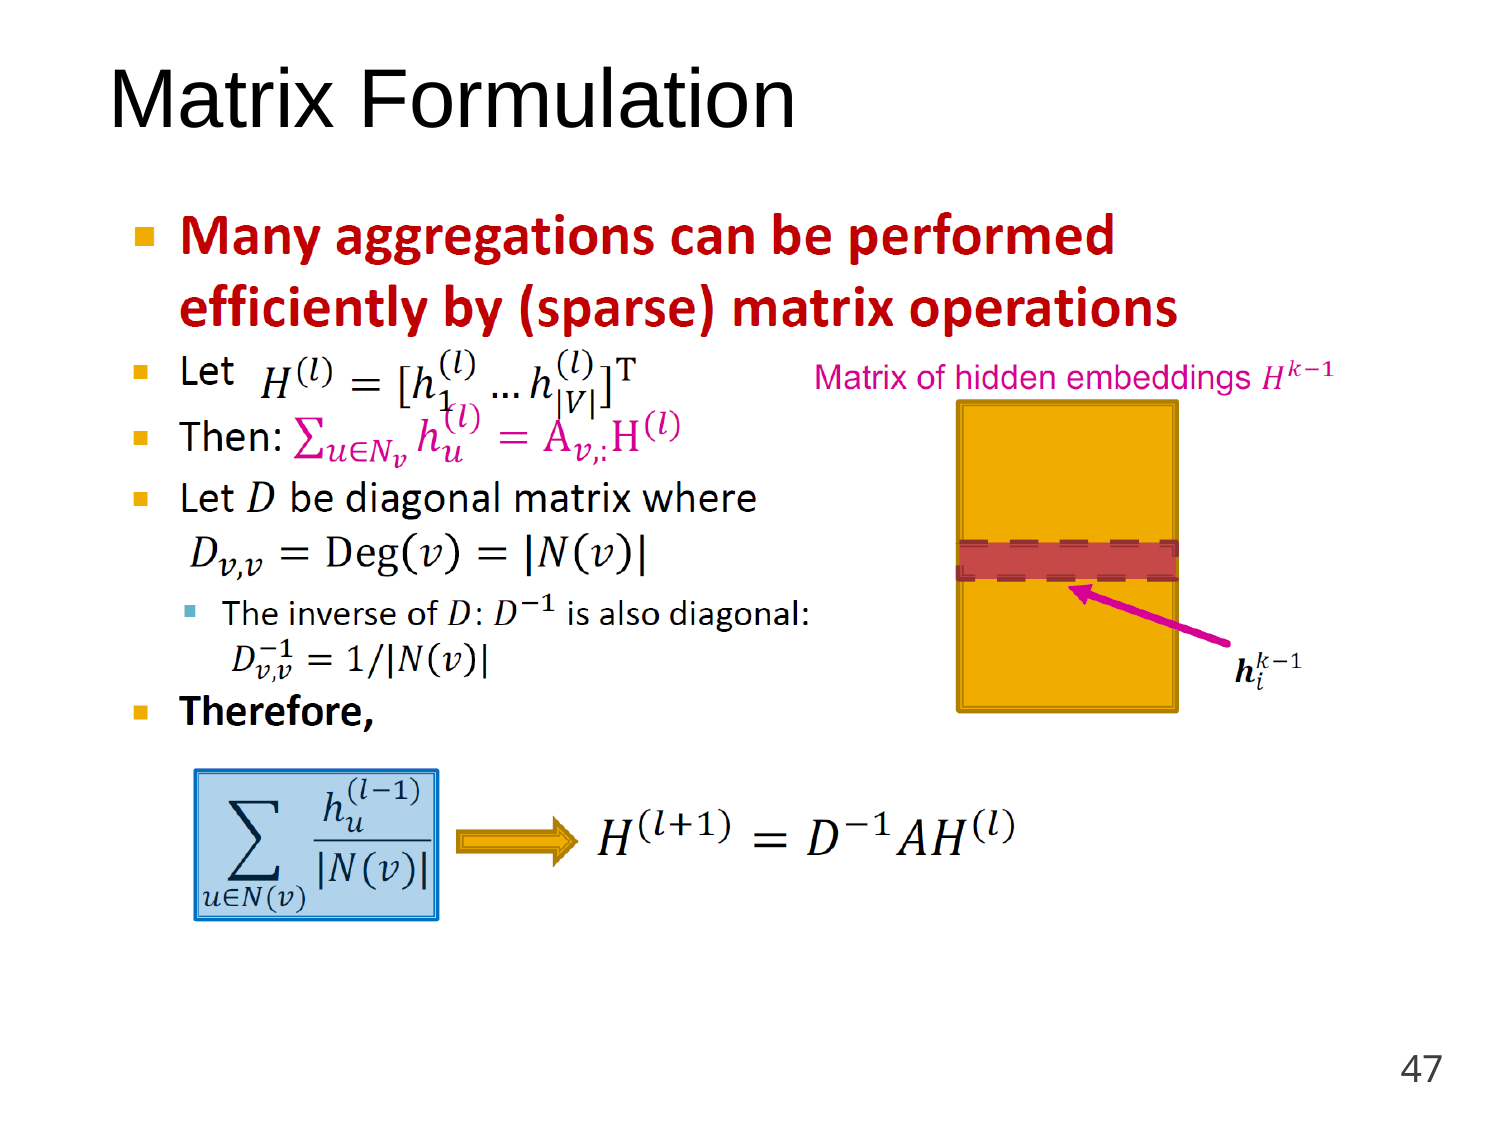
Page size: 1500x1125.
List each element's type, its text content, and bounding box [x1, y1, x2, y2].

title Matrix Formulation [93, 42, 1388, 159]
picture [108, 199, 1373, 926]
text_box 47 [1384, 1044, 1462, 1096]
